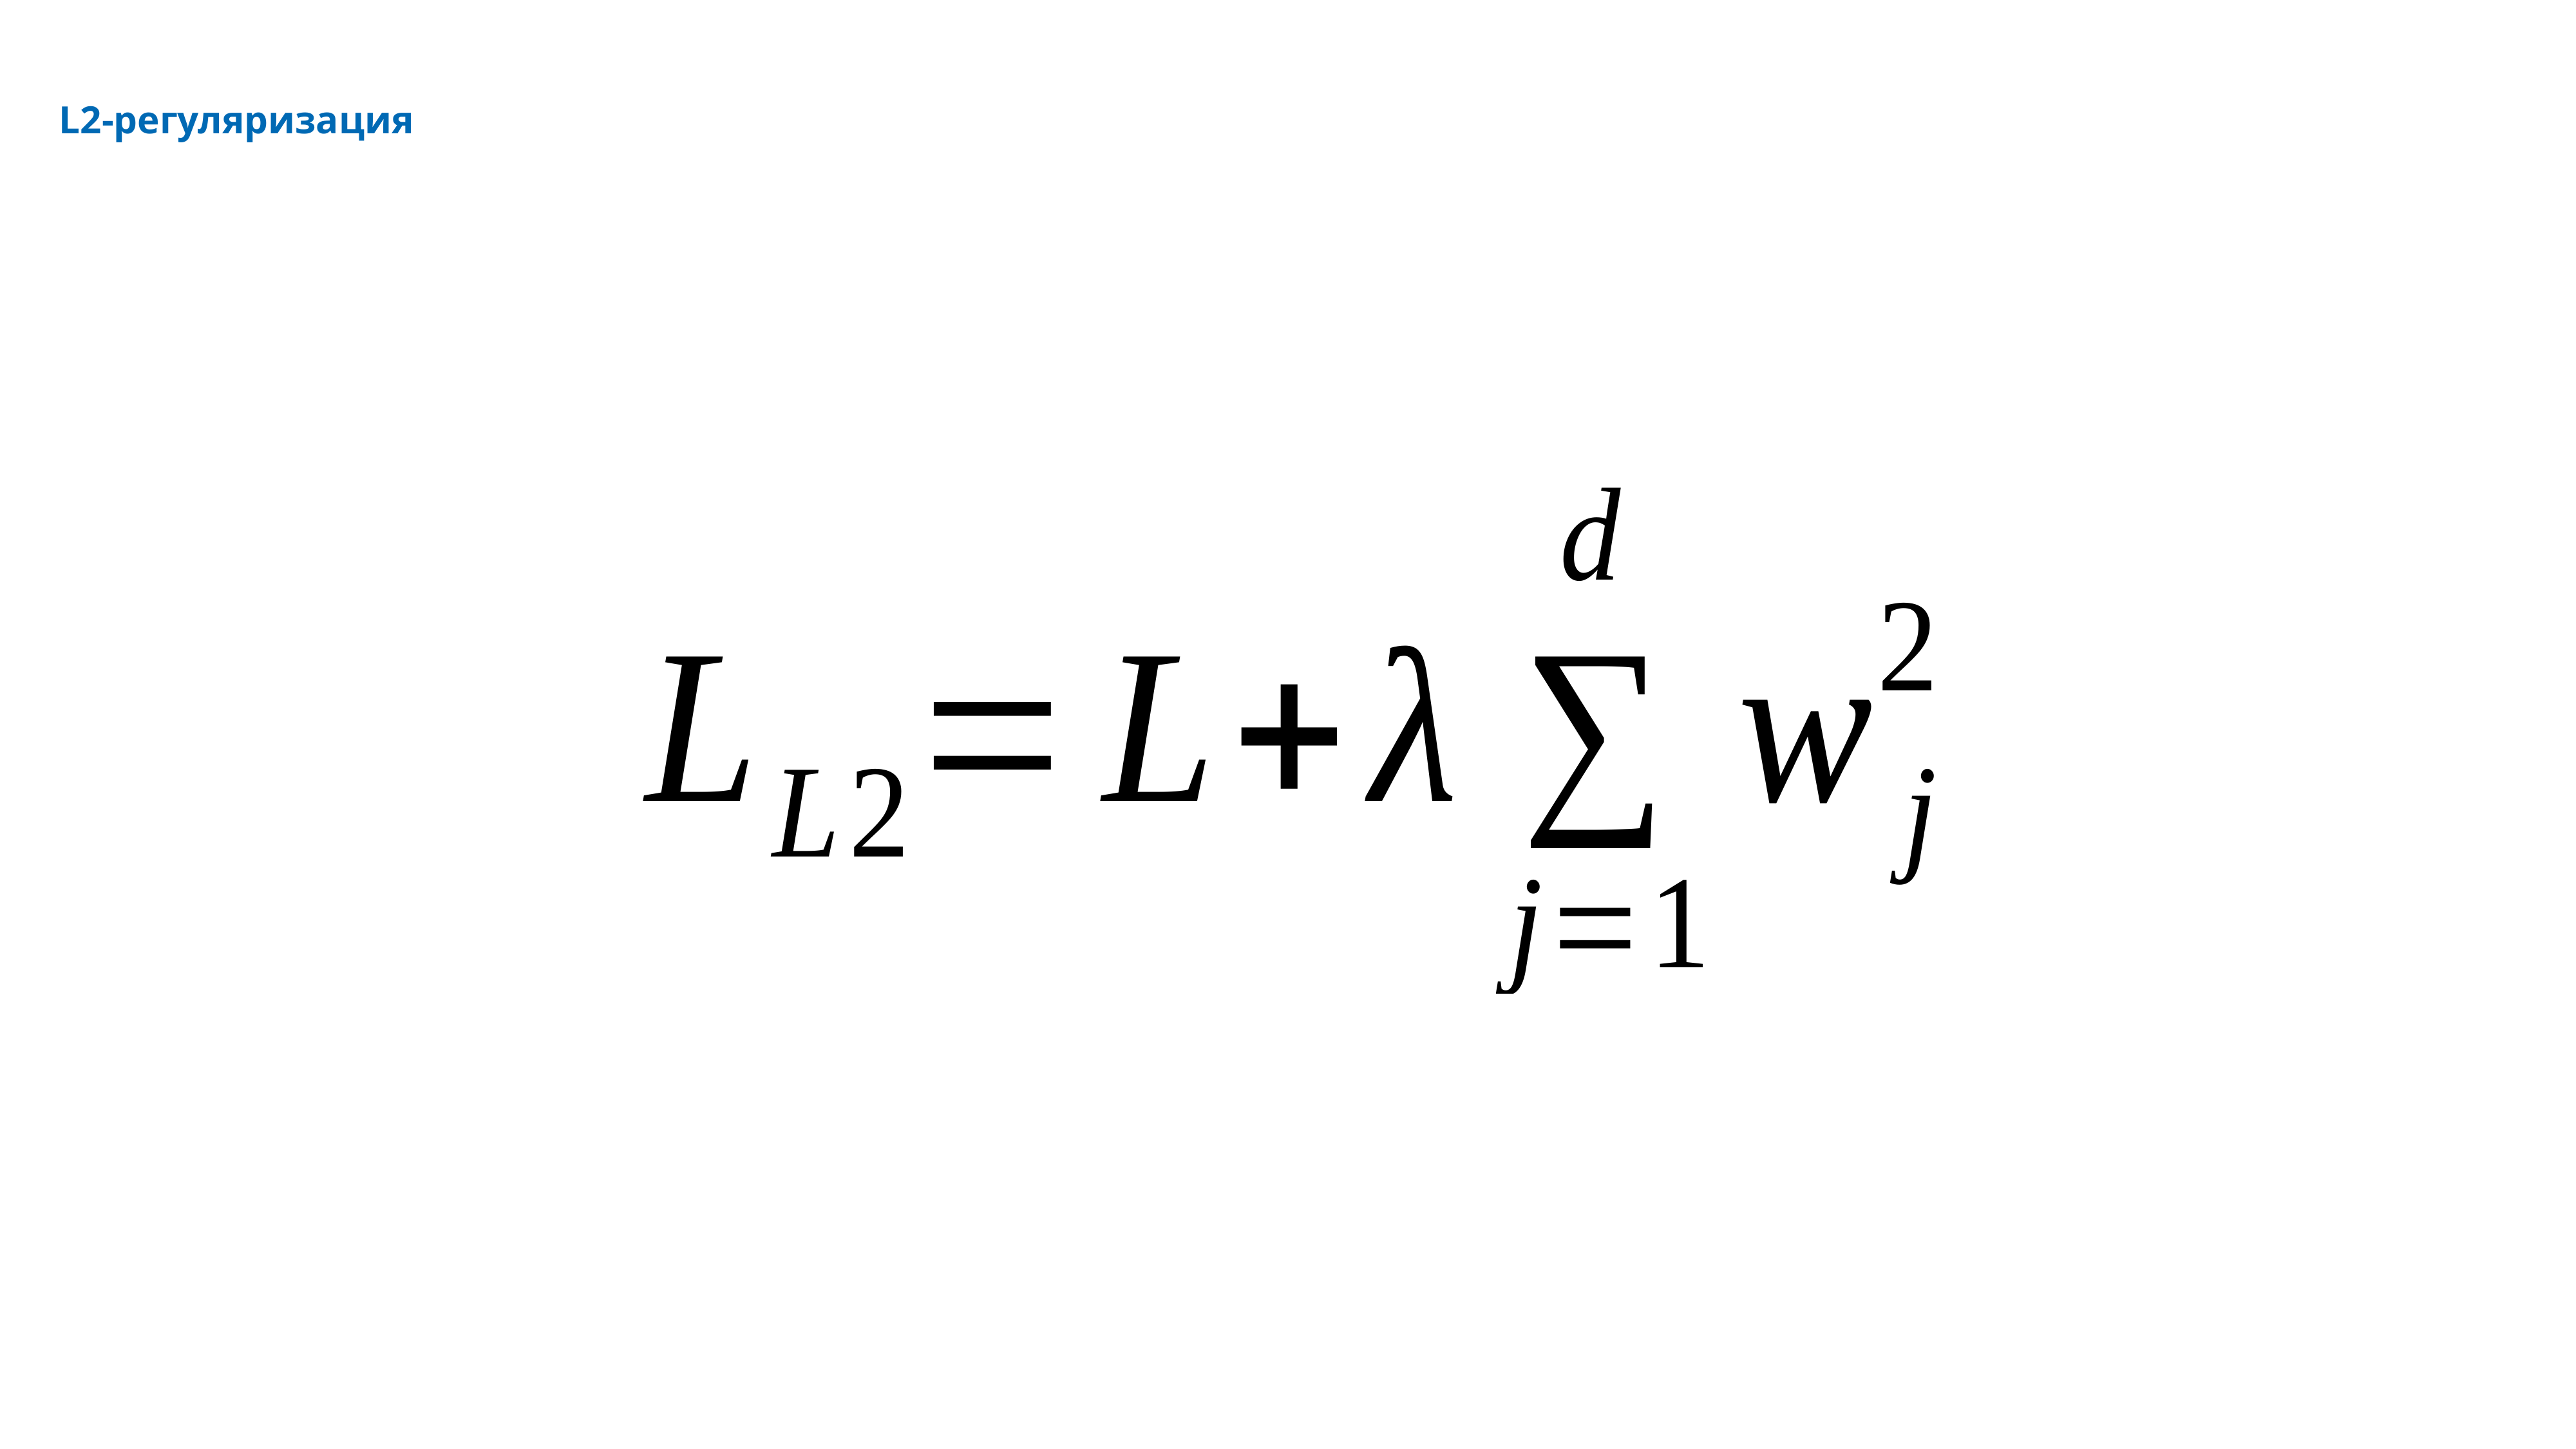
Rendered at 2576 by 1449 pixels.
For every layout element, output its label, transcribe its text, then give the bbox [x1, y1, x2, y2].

text_box [632, 455, 1944, 994]
text_box L2-регуляризация [49, 77, 706, 151]
